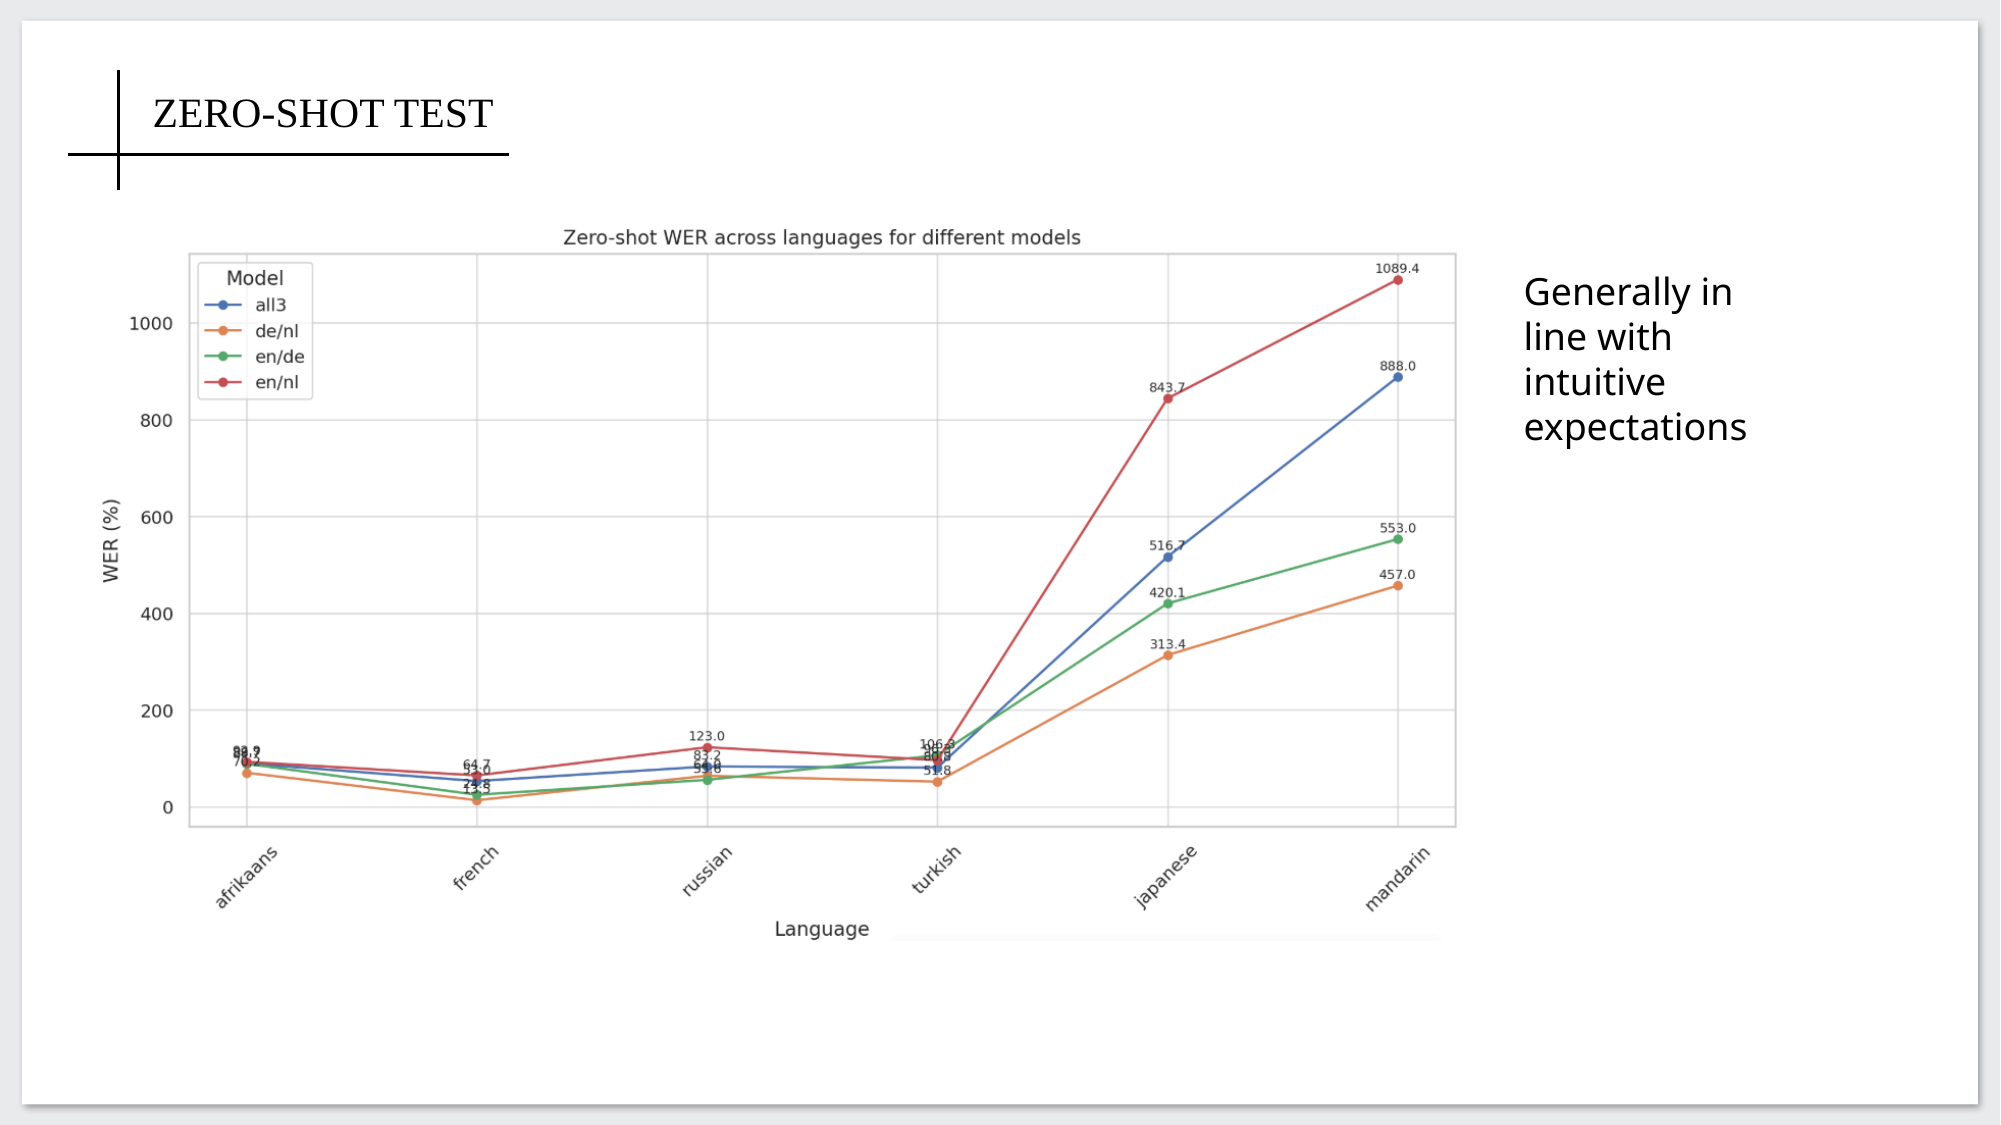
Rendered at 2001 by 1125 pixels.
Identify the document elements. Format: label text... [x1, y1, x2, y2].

text_box ZERO-SHOT TEST [137, 78, 790, 144]
text_box Generally in line with intuitive expectations [1508, 261, 1809, 334]
picture [97, 221, 1459, 941]
